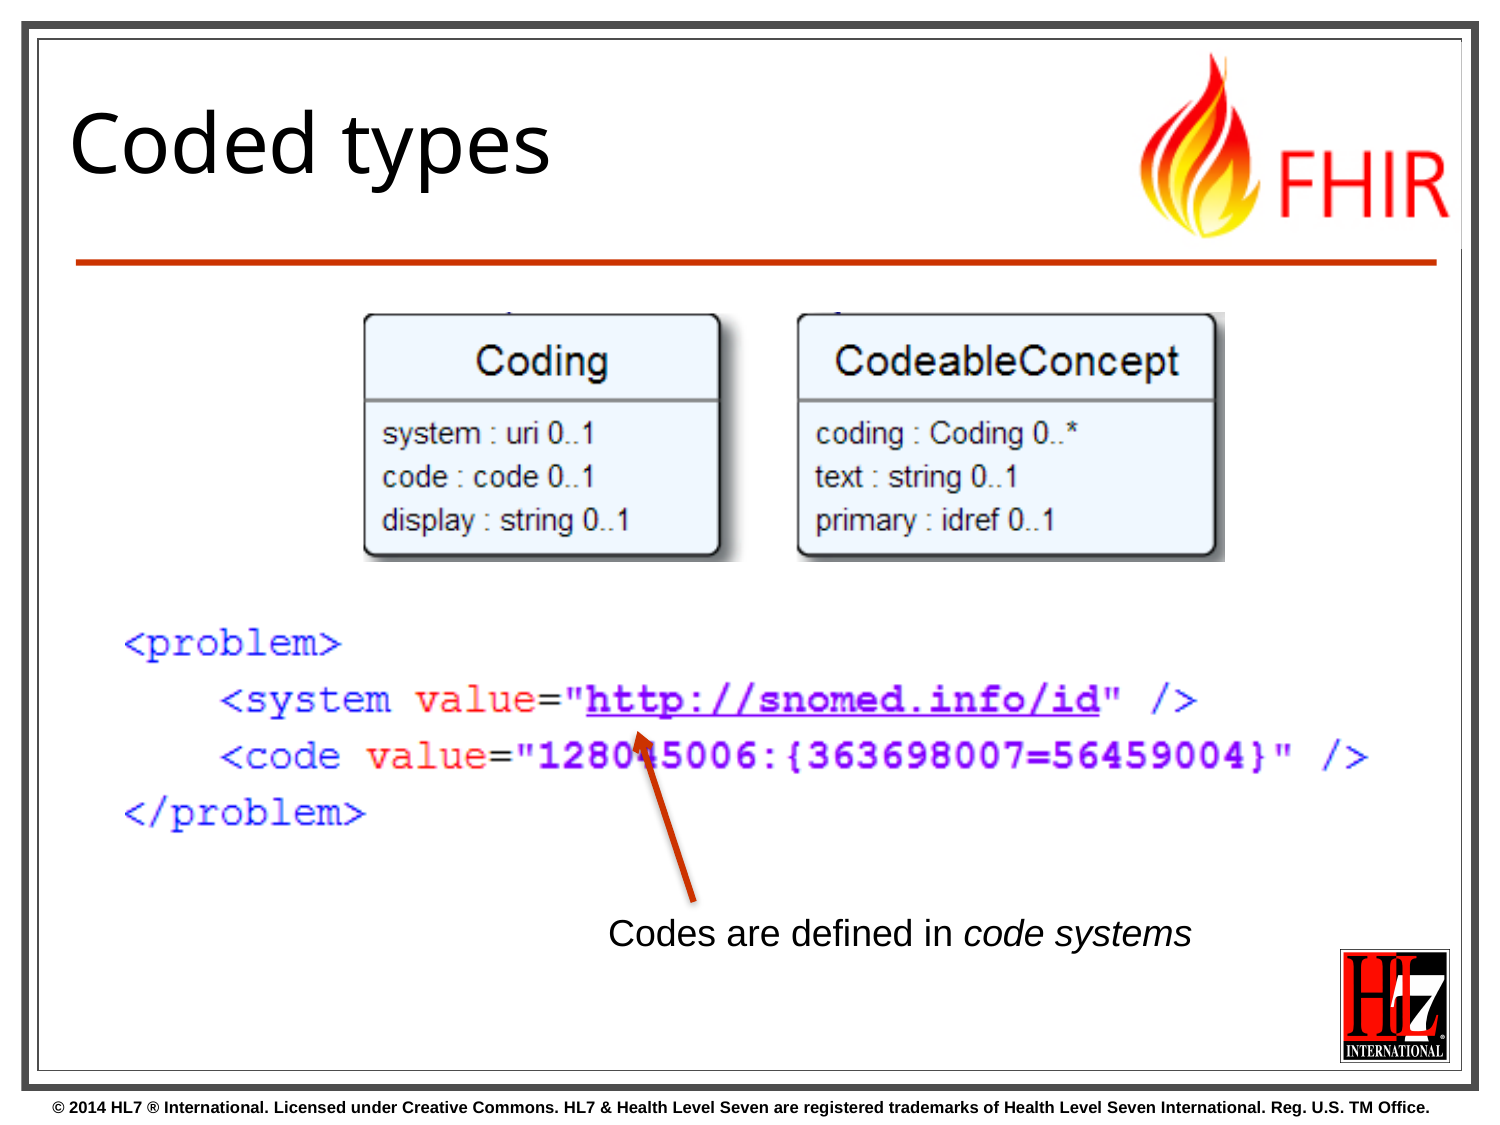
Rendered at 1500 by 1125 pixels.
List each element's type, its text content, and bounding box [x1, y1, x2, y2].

picture [124, 624, 1391, 838]
text_box Codes are defined in code systems [593, 901, 1208, 962]
picture [1340, 949, 1450, 1063]
picture [1128, 42, 1462, 249]
picture [362, 312, 1226, 563]
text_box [637, 730, 694, 903]
title Coded types [53, 54, 1128, 244]
